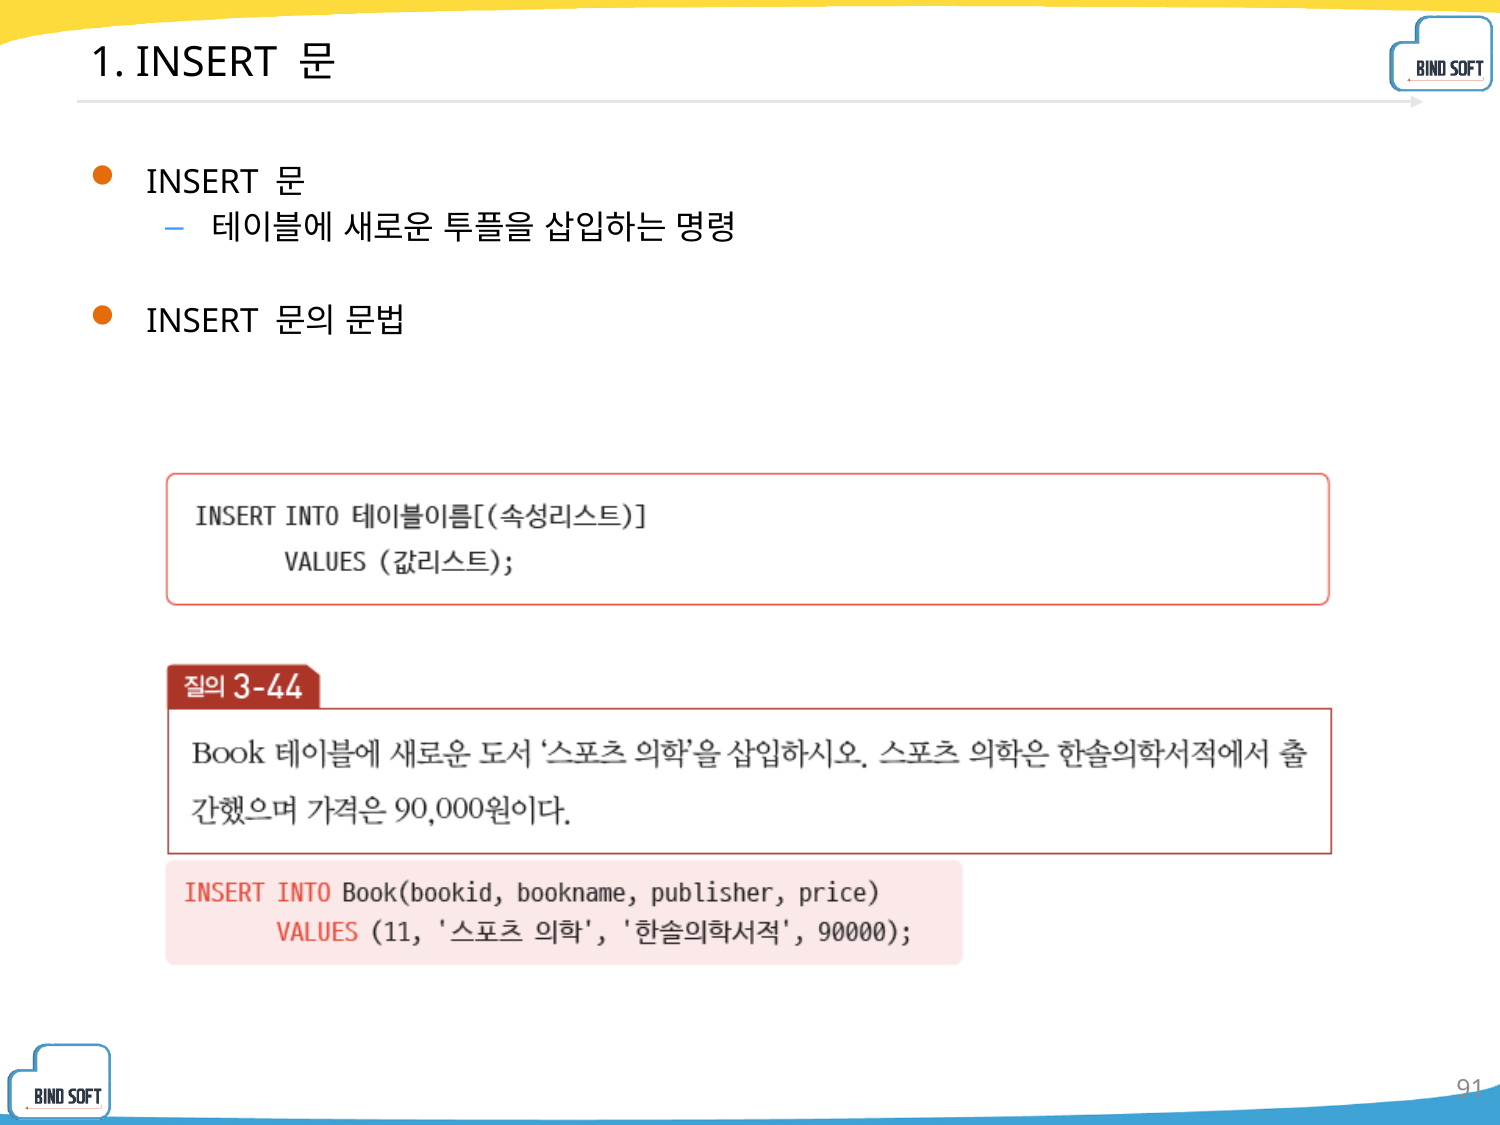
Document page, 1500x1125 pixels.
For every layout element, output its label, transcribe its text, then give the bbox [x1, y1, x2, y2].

title 1. INSERT 문 [75, 11, 1425, 108]
list INSERT 문 테이블에 새로운 투플을 삽입하는 명령 INSERT 문의 문법 [75, 152, 1425, 806]
slide_number 91 [1149, 1068, 1500, 1111]
picture [165, 467, 1335, 612]
picture [0, 0, 1500, 96]
picture [162, 661, 1337, 968]
picture [0, 1003, 1500, 1125]
